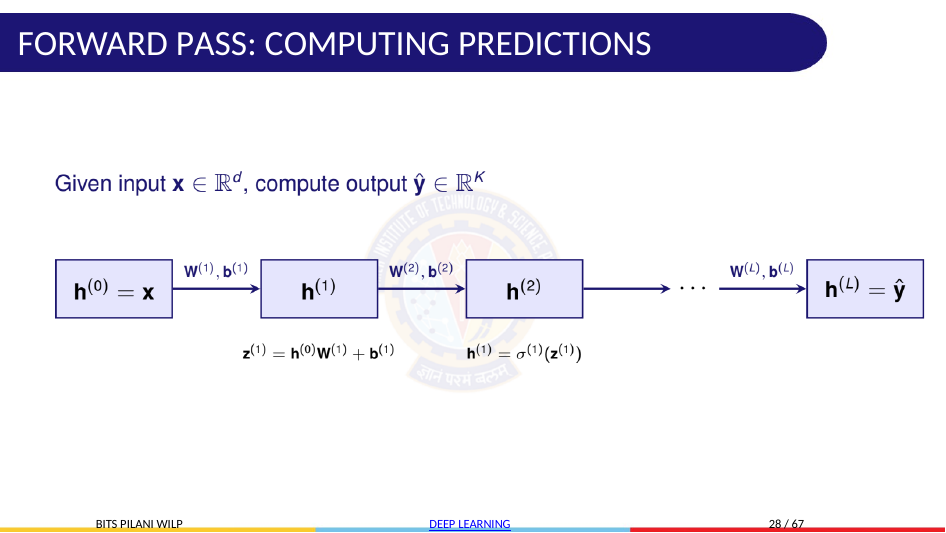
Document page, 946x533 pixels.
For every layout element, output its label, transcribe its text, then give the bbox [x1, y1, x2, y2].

text_box Deep Learning [427, 514, 526, 532]
slide_number ‹#› / 67 [762, 514, 815, 533]
footer BITS Pilani WILP [93, 514, 215, 533]
picture [0, 13, 945, 532]
title Forward Pass: Computing Predictions [15, 17, 886, 110]
